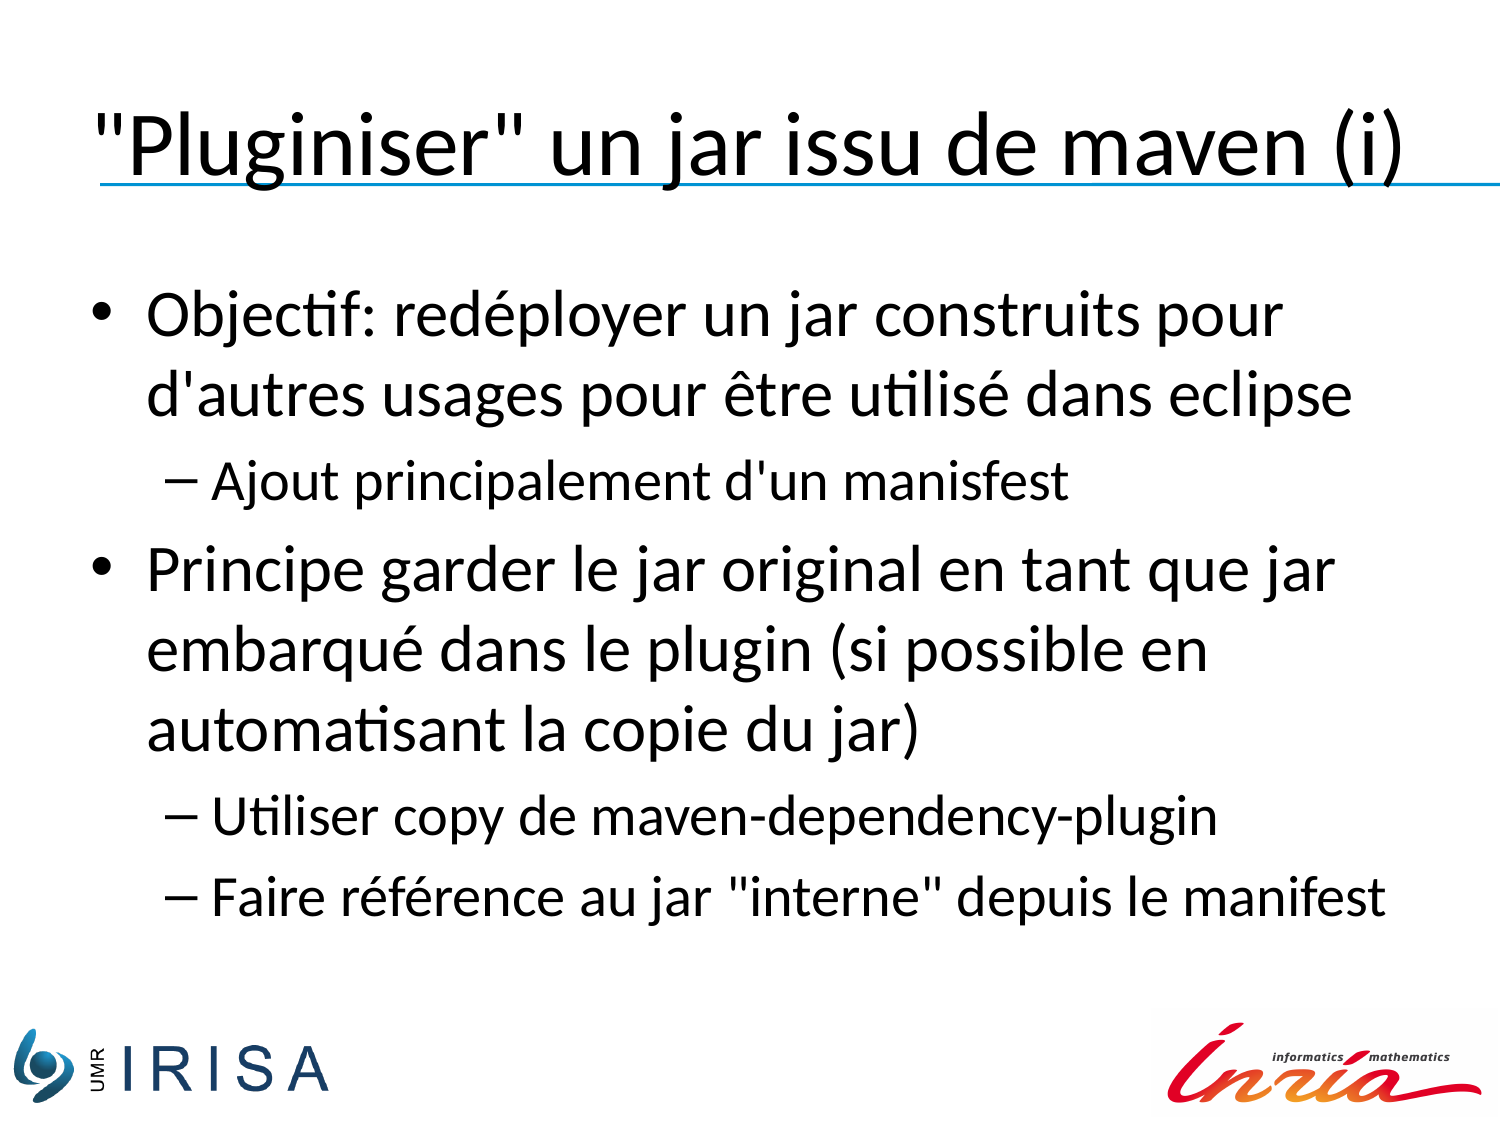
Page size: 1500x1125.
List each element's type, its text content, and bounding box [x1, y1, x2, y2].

picture [13, 1028, 329, 1103]
list Objectif: redéployer un jar construits pour d'autres usages pour être utilisé dans eclipse Ajout principalement d'un manisfest Principe garder le jar original en tant que jar embarqué dans le plugin (si possible en automatisant la copie du jar) Utiliser copy de maven-dependency-plugin Faire référence au jar "interne" depuis le manifest [75, 262, 1425, 1005]
title "Pluginiser" un jar issu de maven (i) [75, 45, 1425, 233]
picture [1151, 1008, 1498, 1117]
